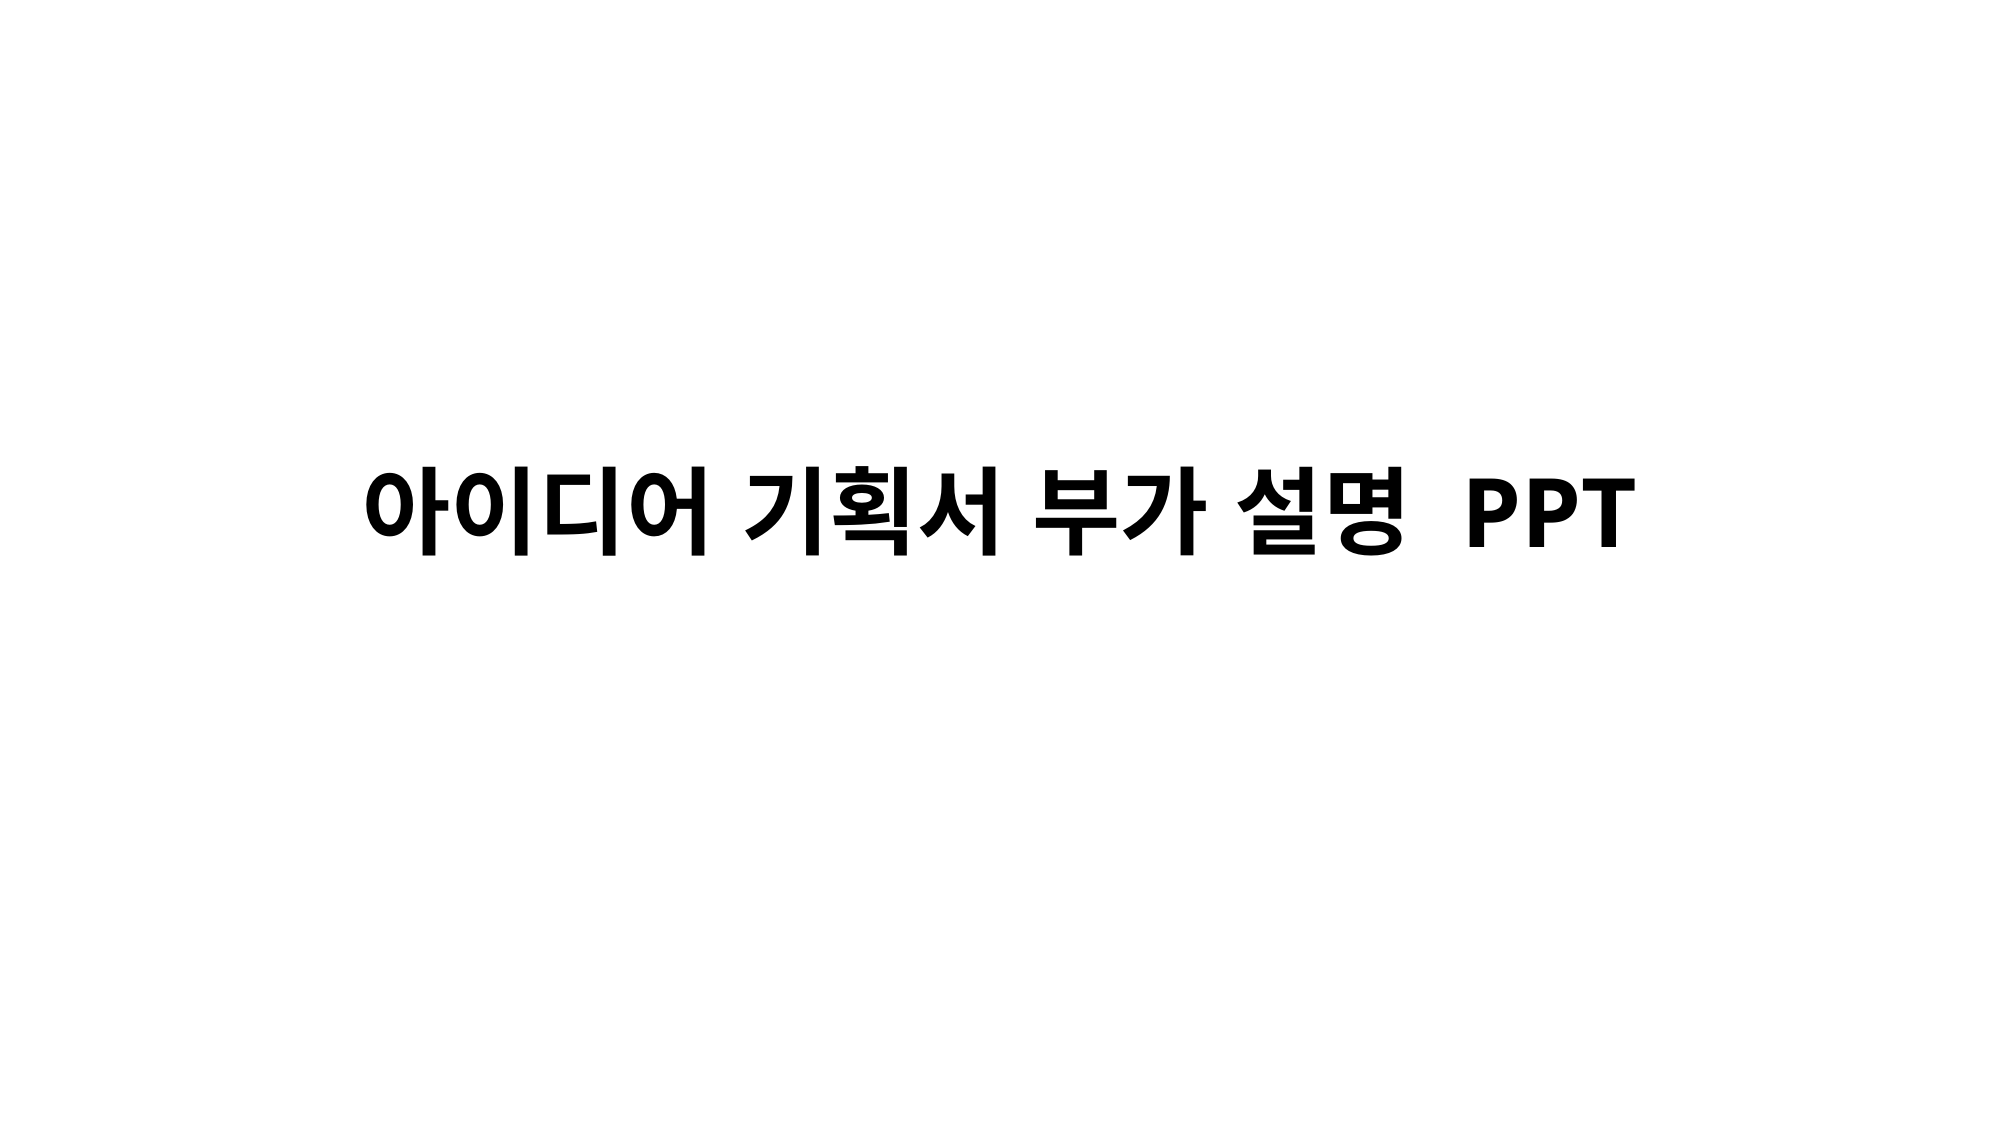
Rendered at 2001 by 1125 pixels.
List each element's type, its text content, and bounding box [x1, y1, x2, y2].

title 아이디어 기획서 부가 설명 PPT [249, 184, 1750, 576]
